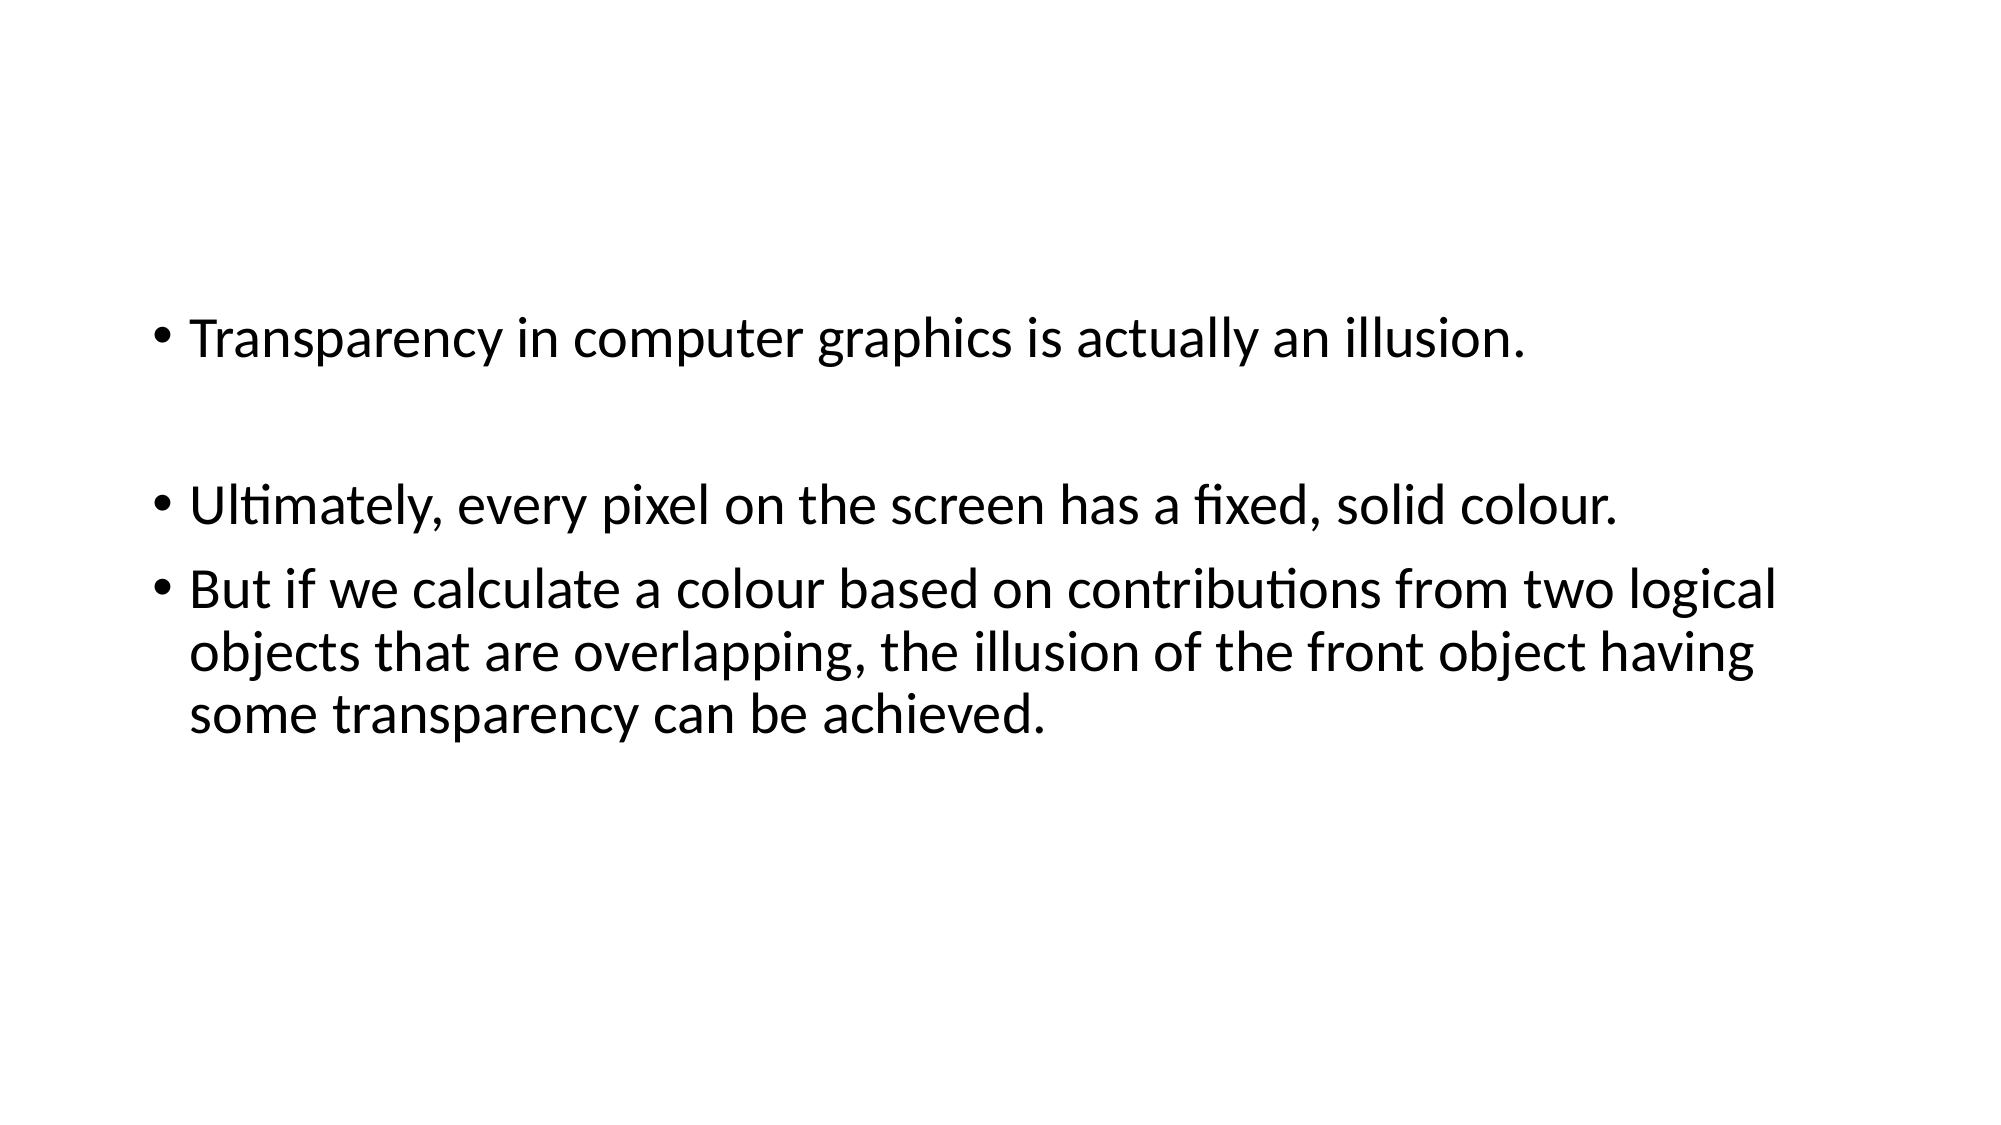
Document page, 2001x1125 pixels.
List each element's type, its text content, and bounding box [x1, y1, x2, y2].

list Transparency in computer graphics is actually an illusion. Ultimately, every pixel on the screen has a fixed, solid colour. But if we calculate a colour based on contributions from two logical objects that are overlapping, the illusion of the front object having some transparency can be achieved. [137, 299, 1863, 1014]
